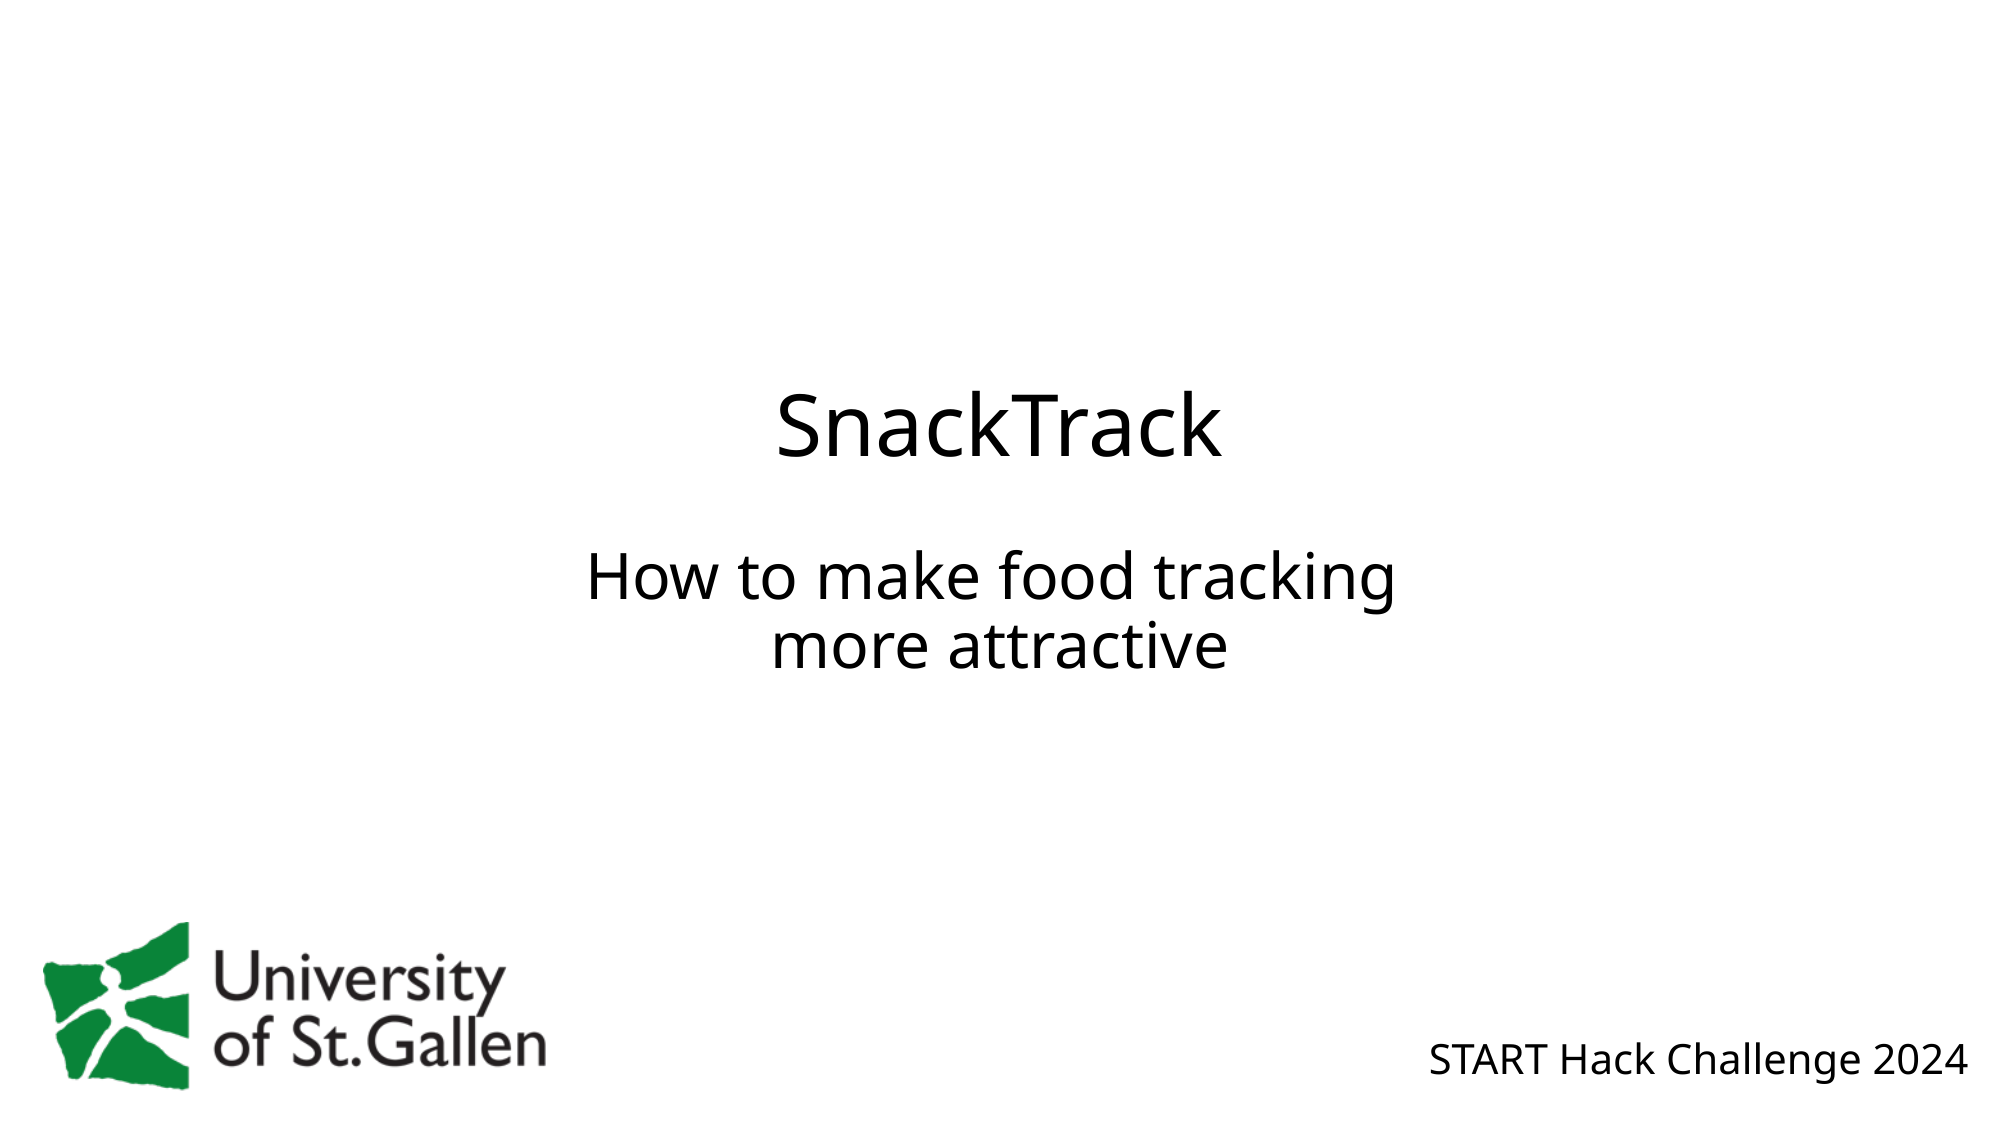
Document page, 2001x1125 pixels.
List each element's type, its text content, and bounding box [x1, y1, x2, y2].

text_box START Hack Challenge 2024 [1421, 1030, 1977, 1091]
title SnackTrack How to make food tracking more attractive [249, 297, 1751, 691]
picture [42, 922, 556, 1098]
